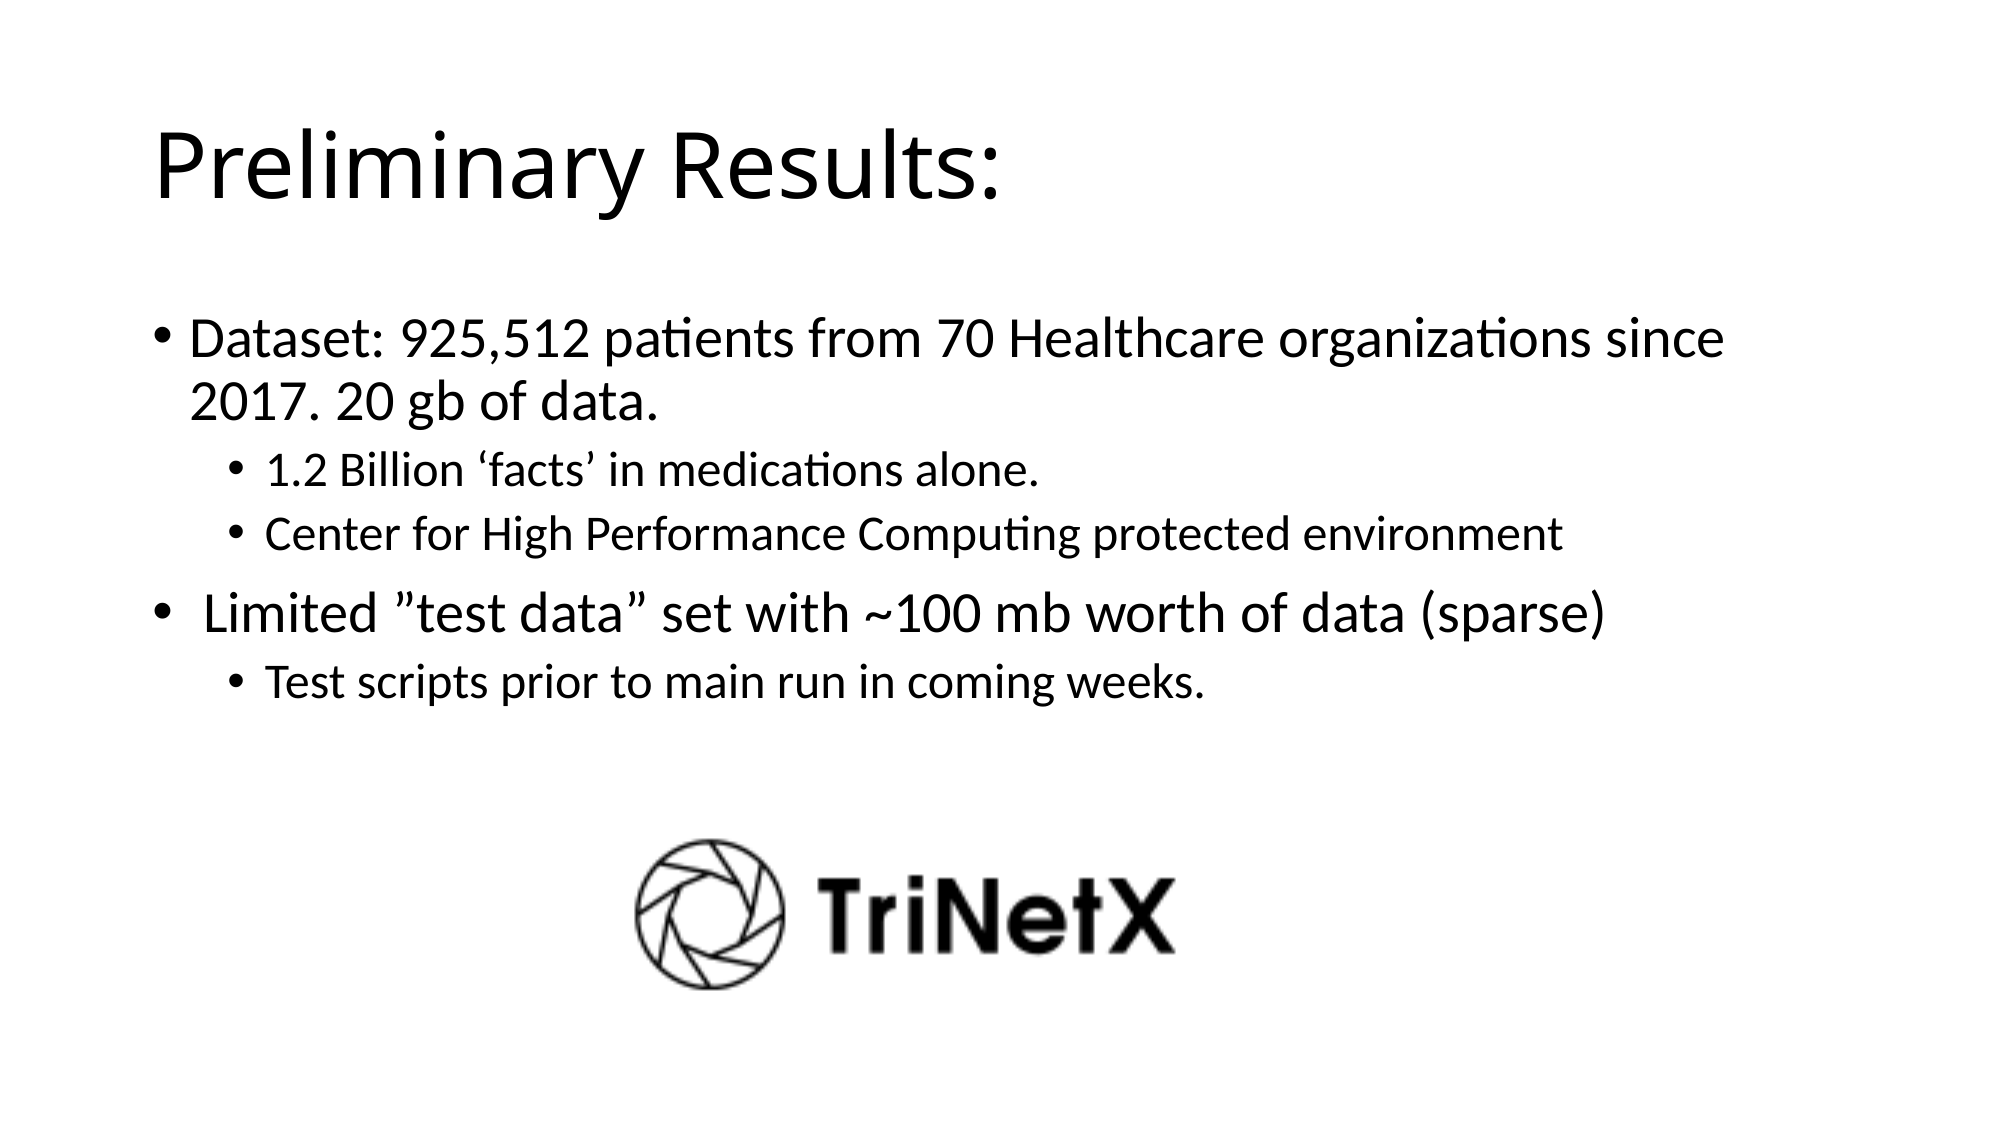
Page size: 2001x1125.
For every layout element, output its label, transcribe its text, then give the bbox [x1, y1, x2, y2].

picture [564, 798, 1257, 1036]
title Preliminary Results: [137, 59, 1863, 278]
list Dataset: 925,512 patients from 70 Healthcare organizations since 2017. 20 gb of data. 1.2 Billion ‘facts’ in medications alone. Center for High Performance Computing protected environment Limited ”test data” set with ~100 mb worth of data (sparse) Test scripts prior to main run in coming weeks. [137, 299, 1863, 1014]
